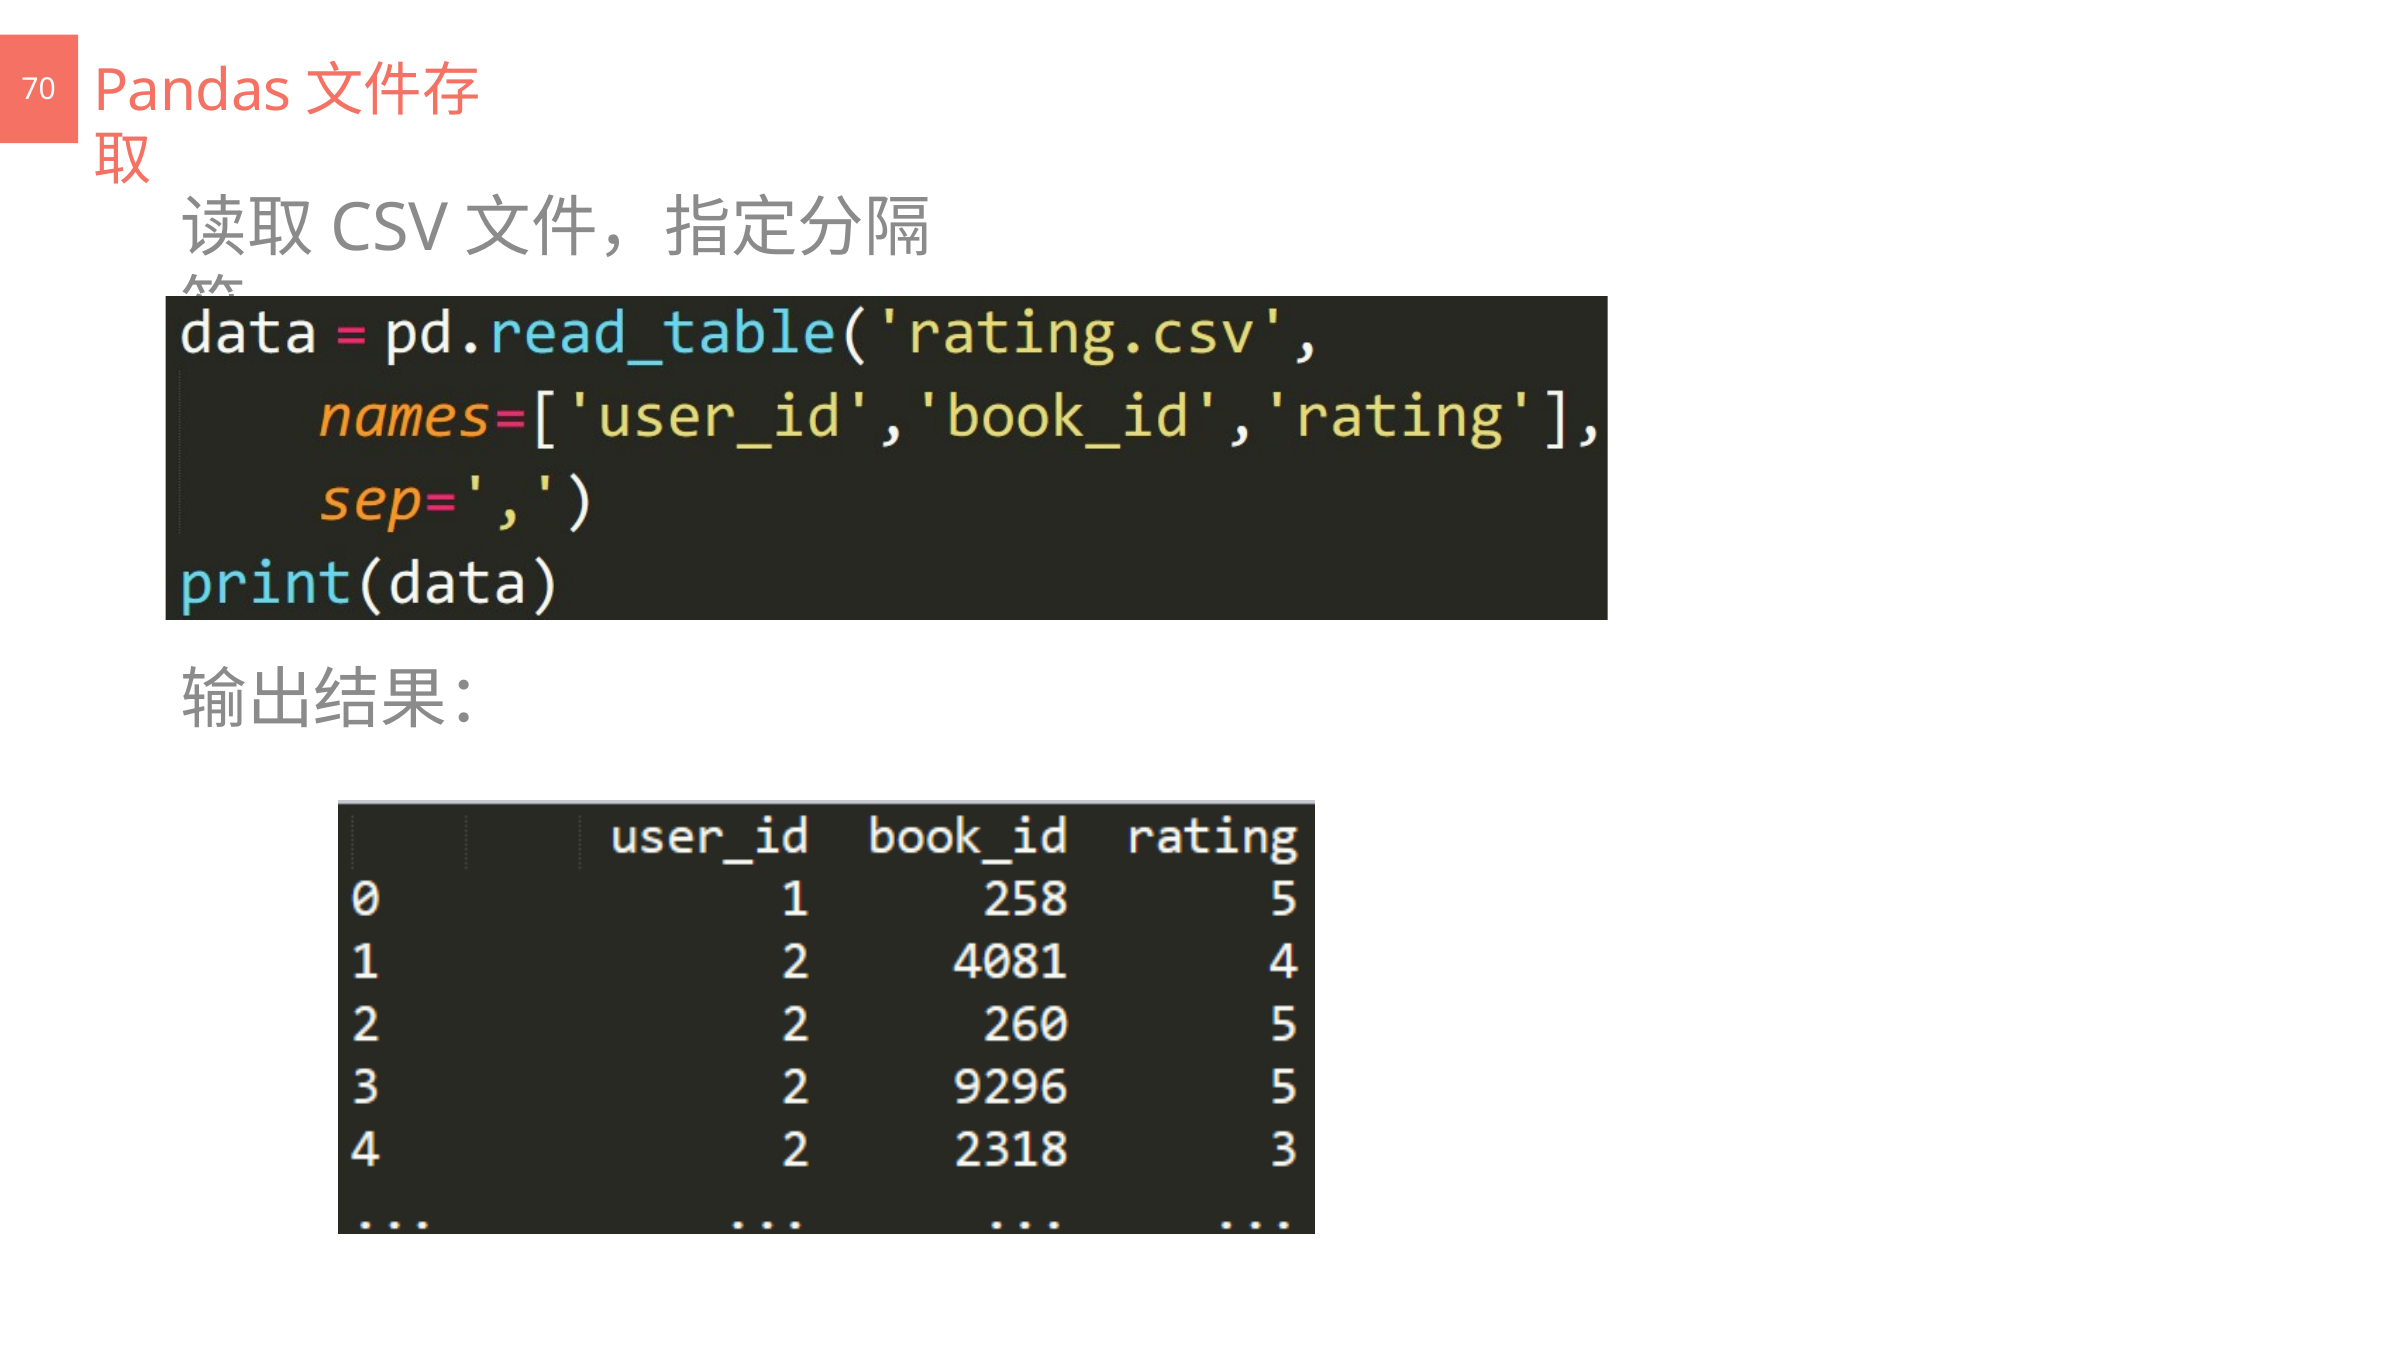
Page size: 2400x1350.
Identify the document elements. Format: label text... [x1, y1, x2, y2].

text_box 读取CSV文件，指定分隔符 [178, 182, 950, 296]
text_box [0, 34, 79, 144]
title Pandas文件存取 [91, 49, 528, 278]
text_box 70 [19, 67, 59, 106]
picture [338, 800, 1315, 1235]
text_box 输出结果： [178, 654, 957, 737]
text_box [165, 296, 1608, 620]
